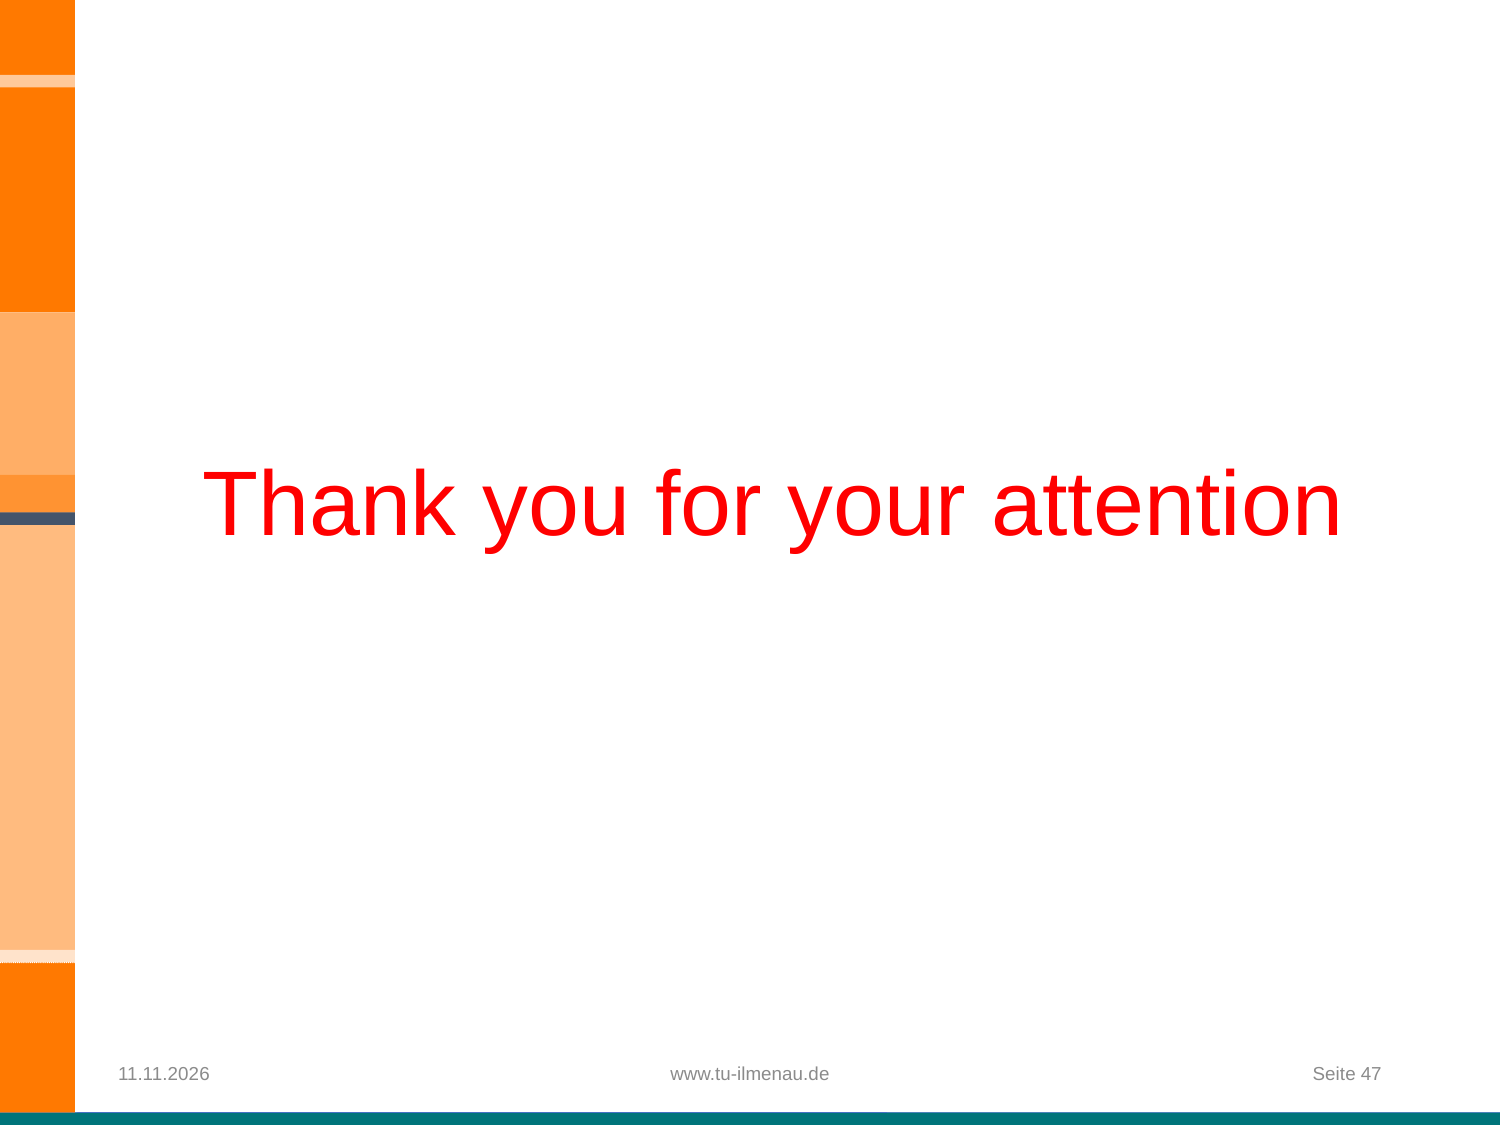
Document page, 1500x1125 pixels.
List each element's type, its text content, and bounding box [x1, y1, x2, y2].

slide_number Seite 47 [1059, 1042, 1397, 1103]
footer www.tu-ilmenau.de [496, 1042, 1004, 1103]
text_box Thank you for your attention [187, 436, 1360, 561]
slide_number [103, 1042, 257, 1103]
